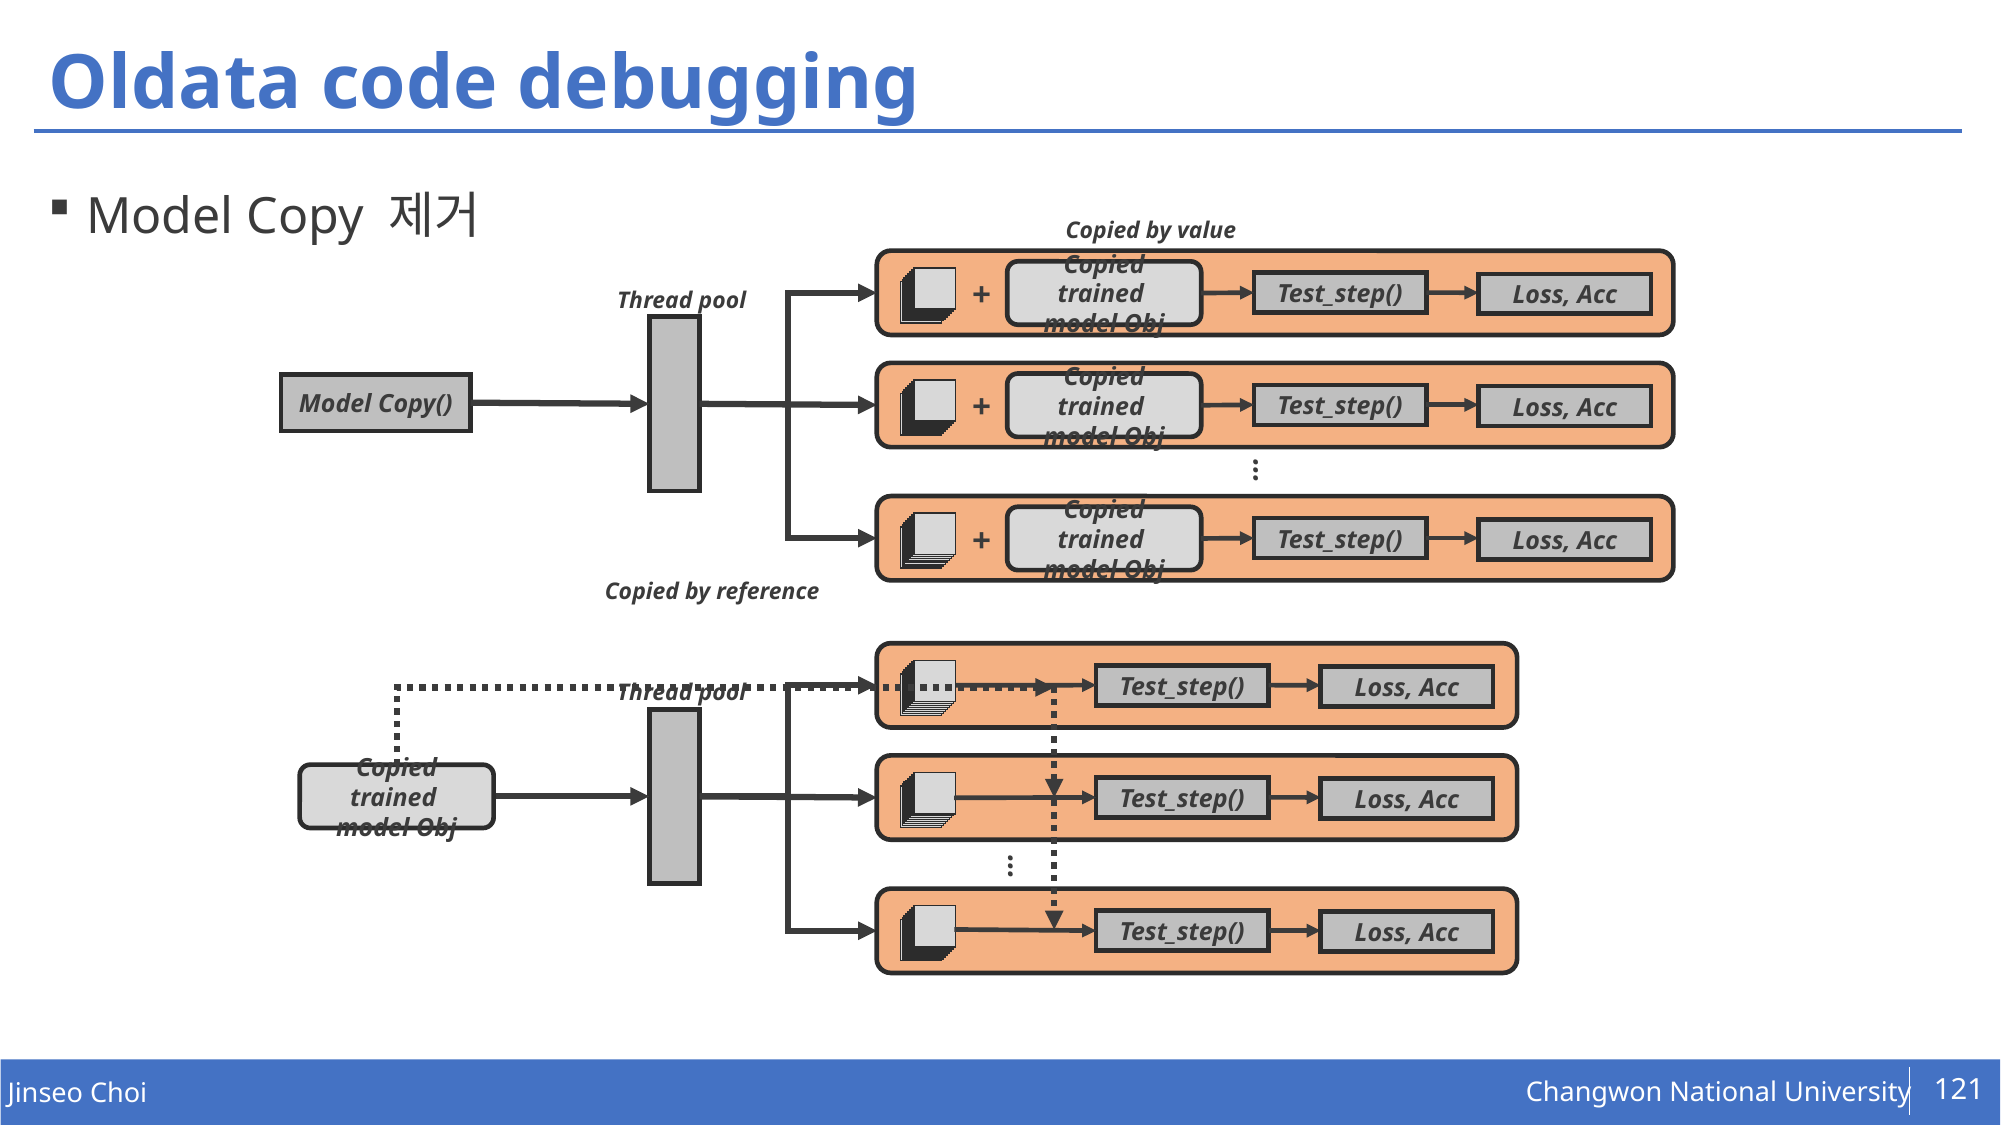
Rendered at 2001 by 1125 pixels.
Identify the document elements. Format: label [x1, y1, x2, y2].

list [1045, 841, 1054, 887]
list [877, 834, 995, 894]
slide_number [1922, 1060, 1996, 1121]
title [33, 27, 1963, 143]
list [33, 152, 1963, 997]
list [877, 722, 1054, 761]
list [877, 442, 1240, 502]
text_box [280, 208, 1675, 1055]
